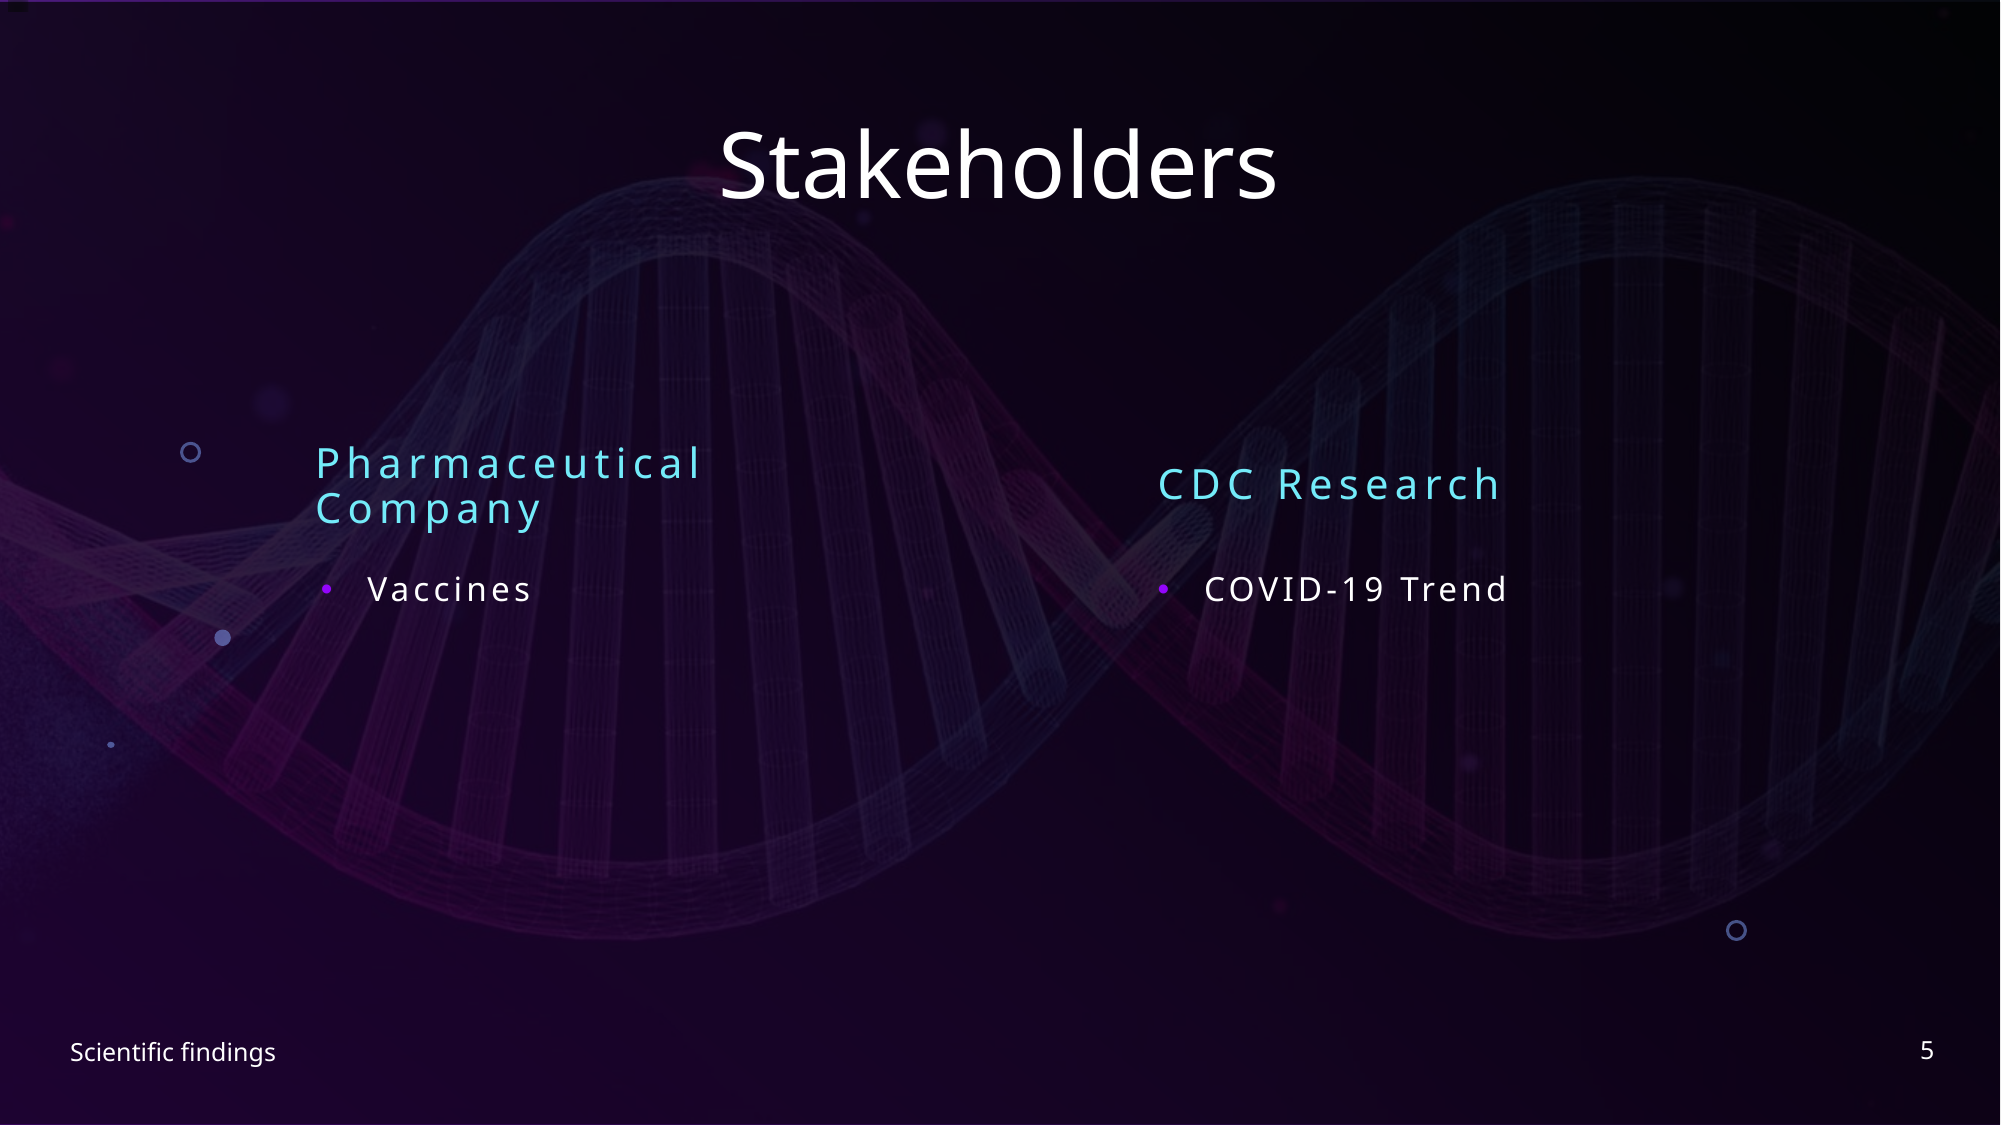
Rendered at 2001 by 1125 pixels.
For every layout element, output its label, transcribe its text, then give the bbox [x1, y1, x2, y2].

footer Scientific findings [55, 1023, 731, 1084]
list COVID-19 Trend [1142, 565, 1785, 945]
list Vaccines [305, 565, 948, 945]
list Pharmaceutical Company [300, 445, 949, 529]
title Stakeholders [137, 59, 1862, 278]
slide_number 5 [1499, 1021, 1950, 1082]
list CDC Research [1142, 443, 1785, 529]
